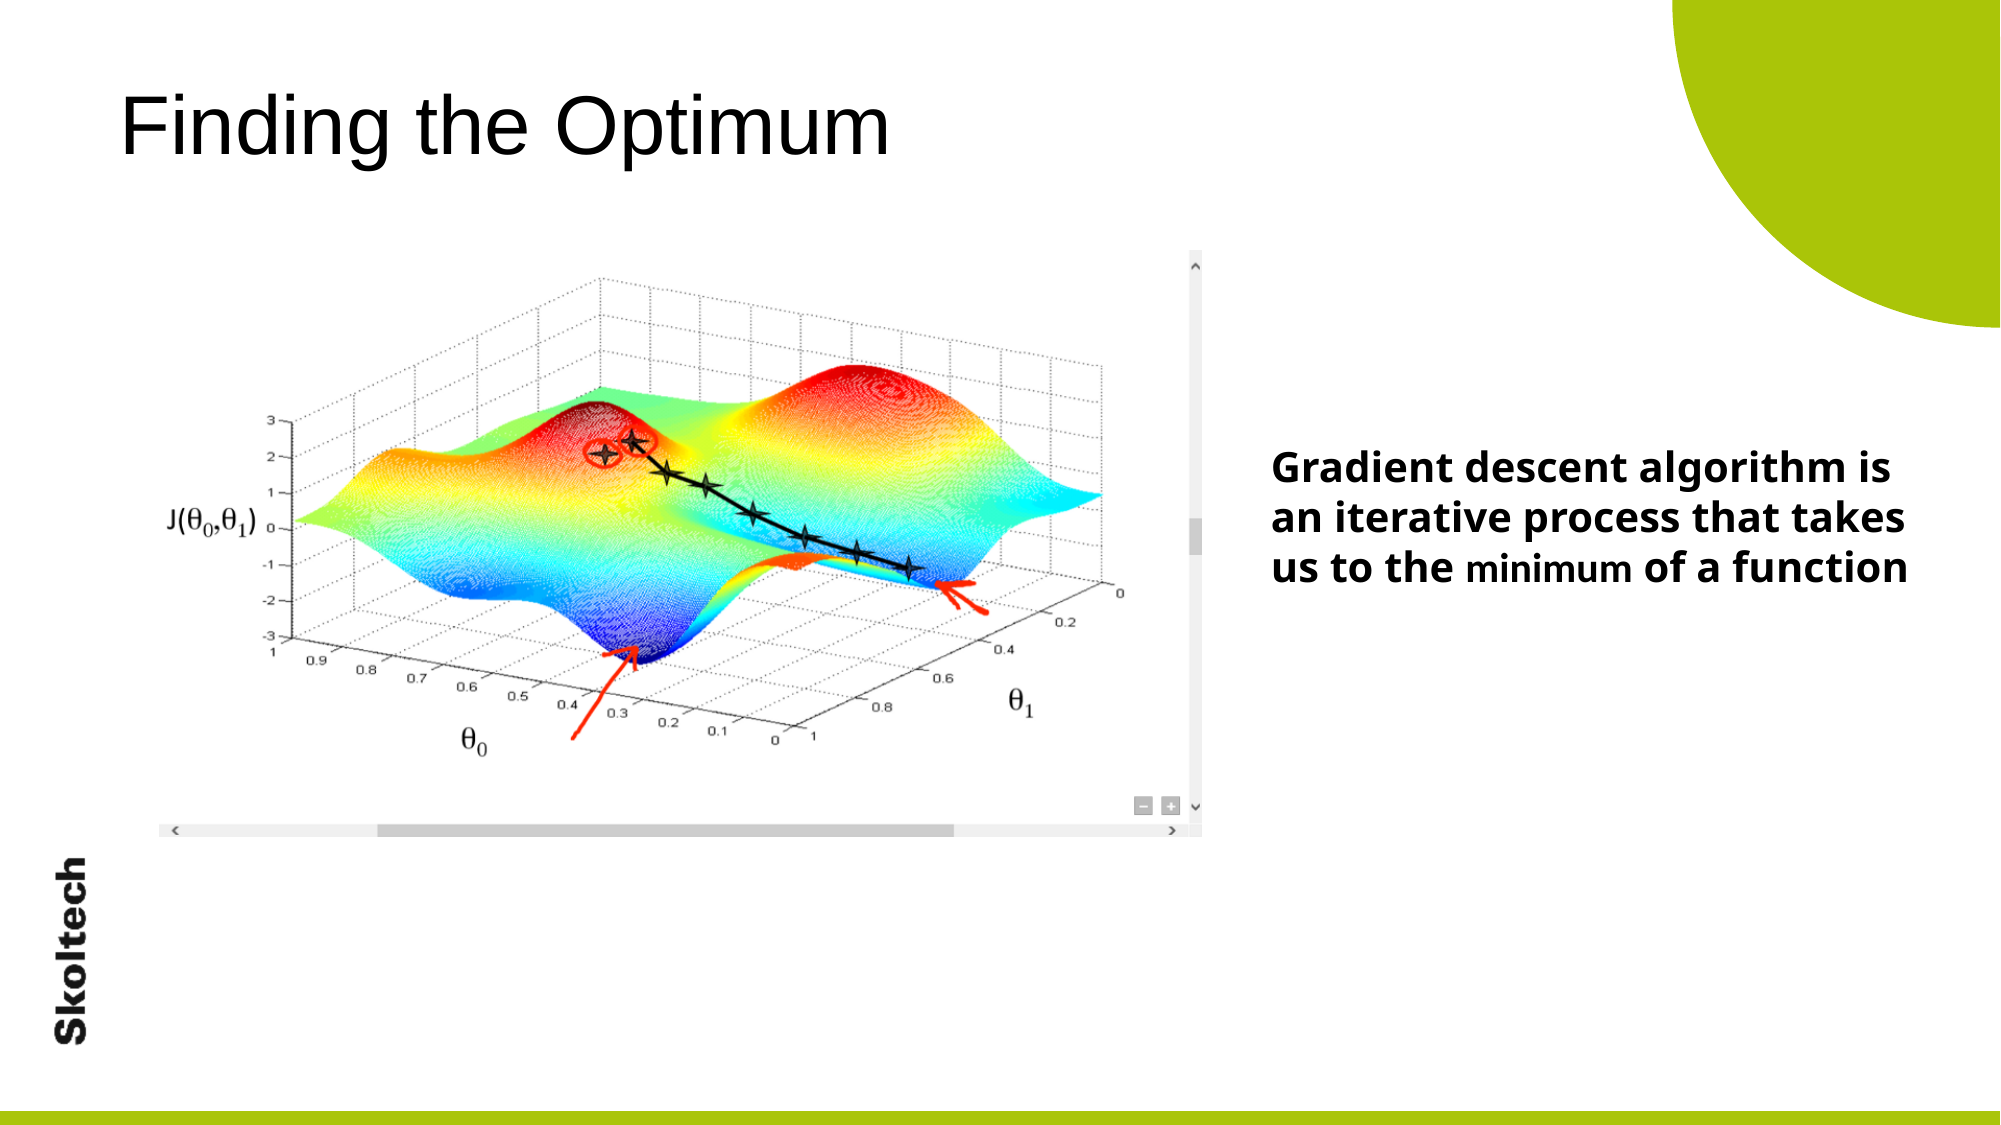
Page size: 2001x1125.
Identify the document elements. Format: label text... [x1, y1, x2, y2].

picture [159, 250, 1202, 837]
text_box Finding the Optimum [105, 63, 1841, 289]
text_box Gradient descent algorithm is an iterative process that takes us to the minimum of a function [1256, 433, 1944, 599]
picture [54, 853, 86, 1050]
